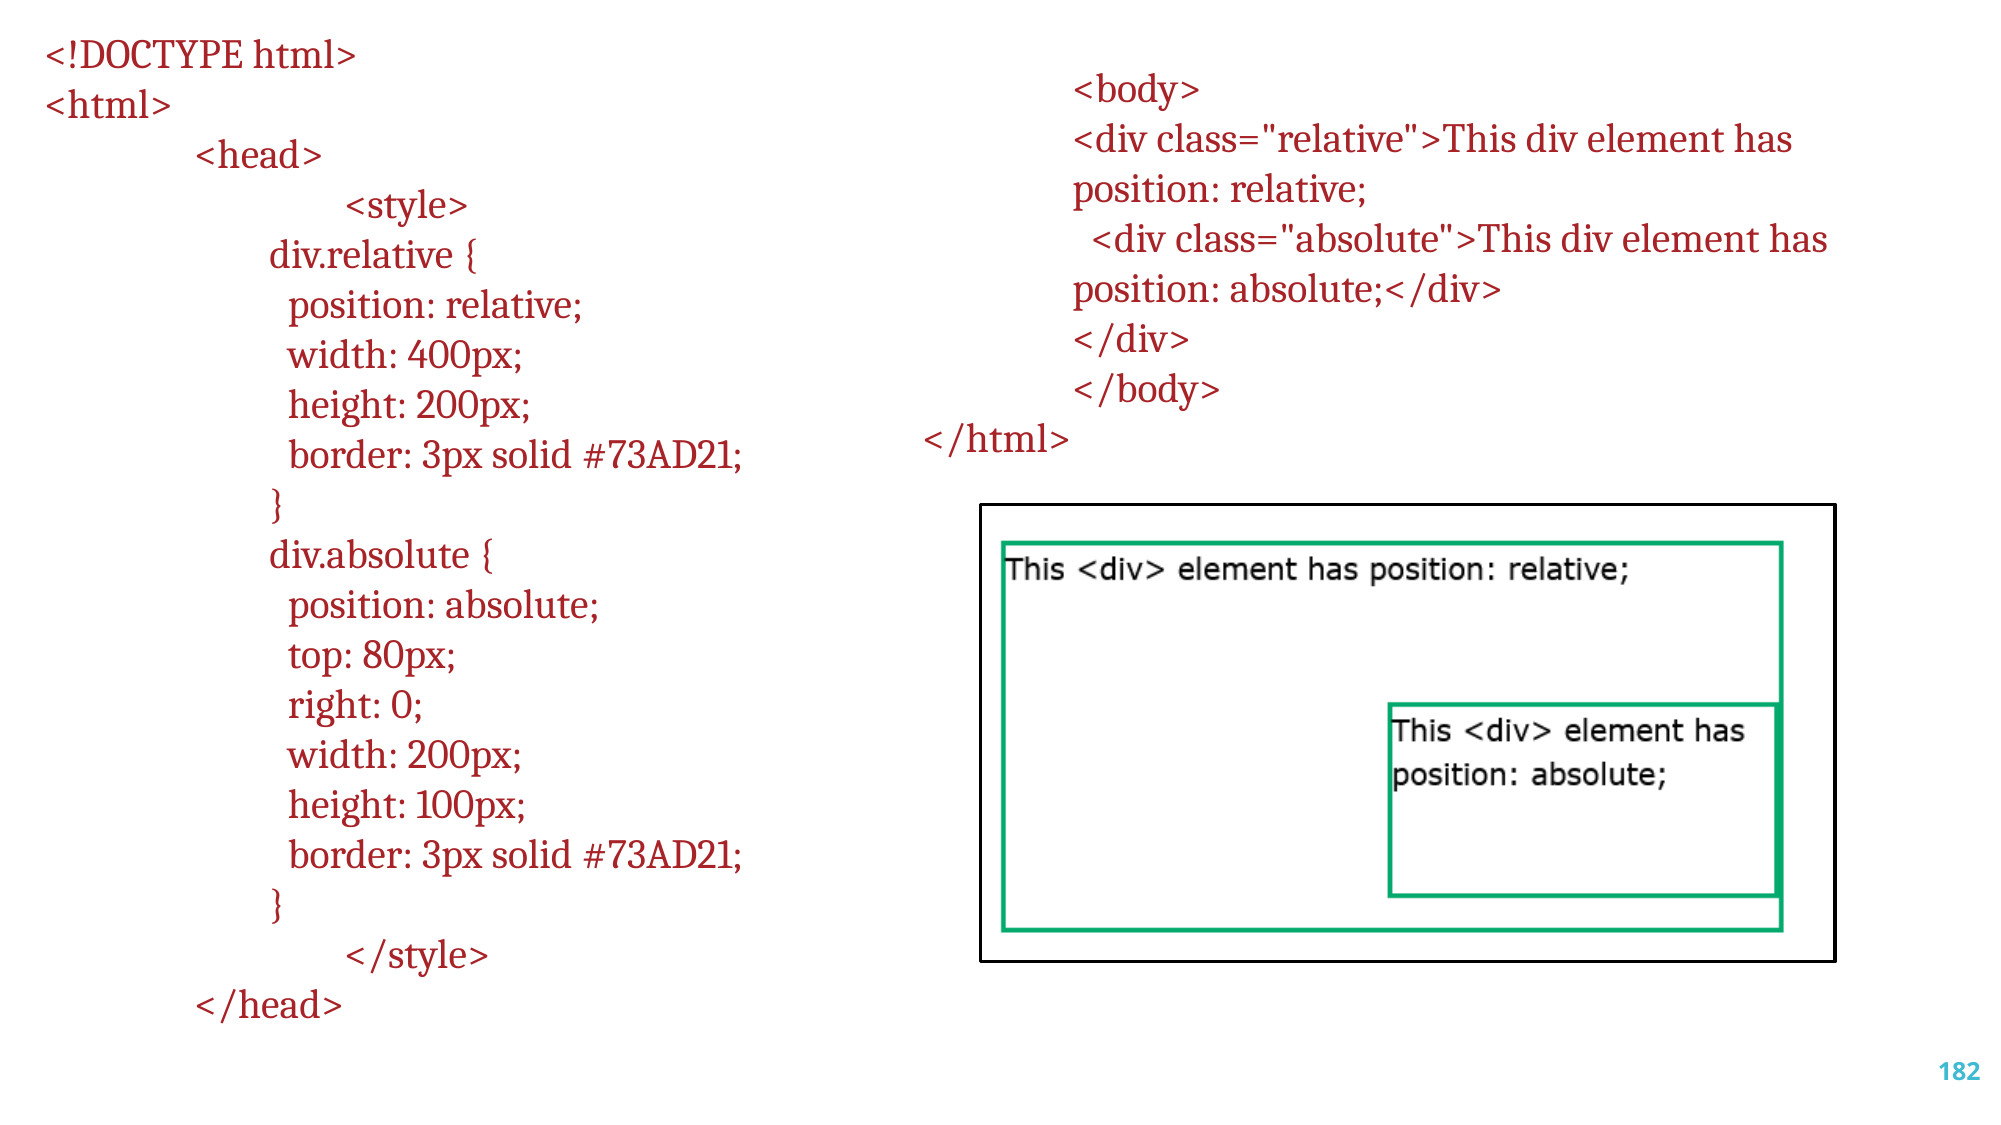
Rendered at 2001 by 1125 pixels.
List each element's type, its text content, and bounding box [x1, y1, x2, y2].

picture [981, 505, 1834, 961]
text_box <body> <div class="relative">This div element has position: relative; <div class="absolute">This div element has position: absolute;</div> </div> </body> </html> [907, 52, 1908, 468]
slide_number 182 [1744, 1042, 1996, 1103]
text_box <!DOCTYPE html> <html> <head> <style> div.relative { position: relative; width: 400px; height: 200px; border: 3px solid #73AD21; } div.absolute { position: absolute; top: 80px; right: 0; width: 200px; height: 100px; border: 3px solid #73AD21; } </style> </head> [29, 19, 1500, 1035]
